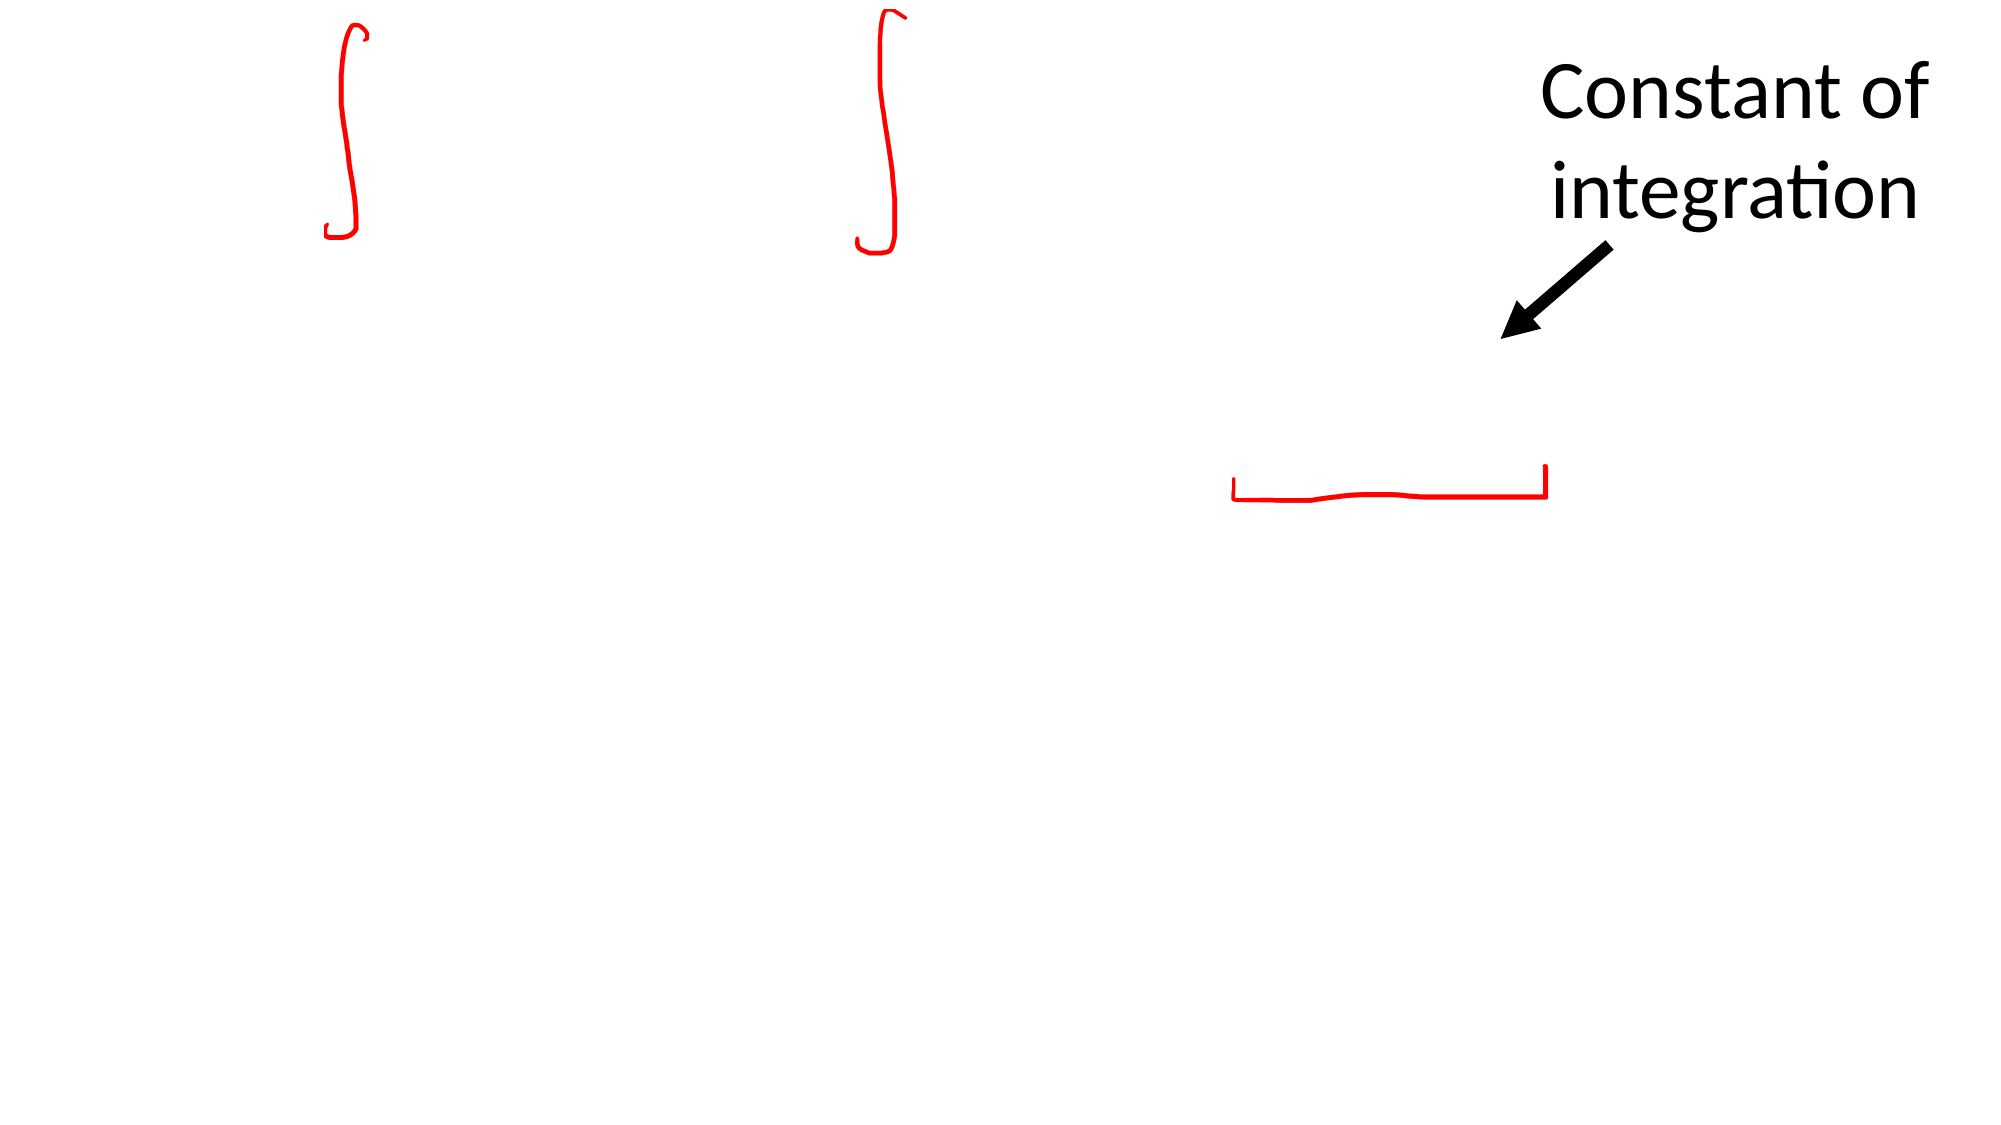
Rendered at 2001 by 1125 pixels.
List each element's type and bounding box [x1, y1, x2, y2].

text_box [1500, 27, 1971, 339]
picture [324, 9, 1557, 512]
